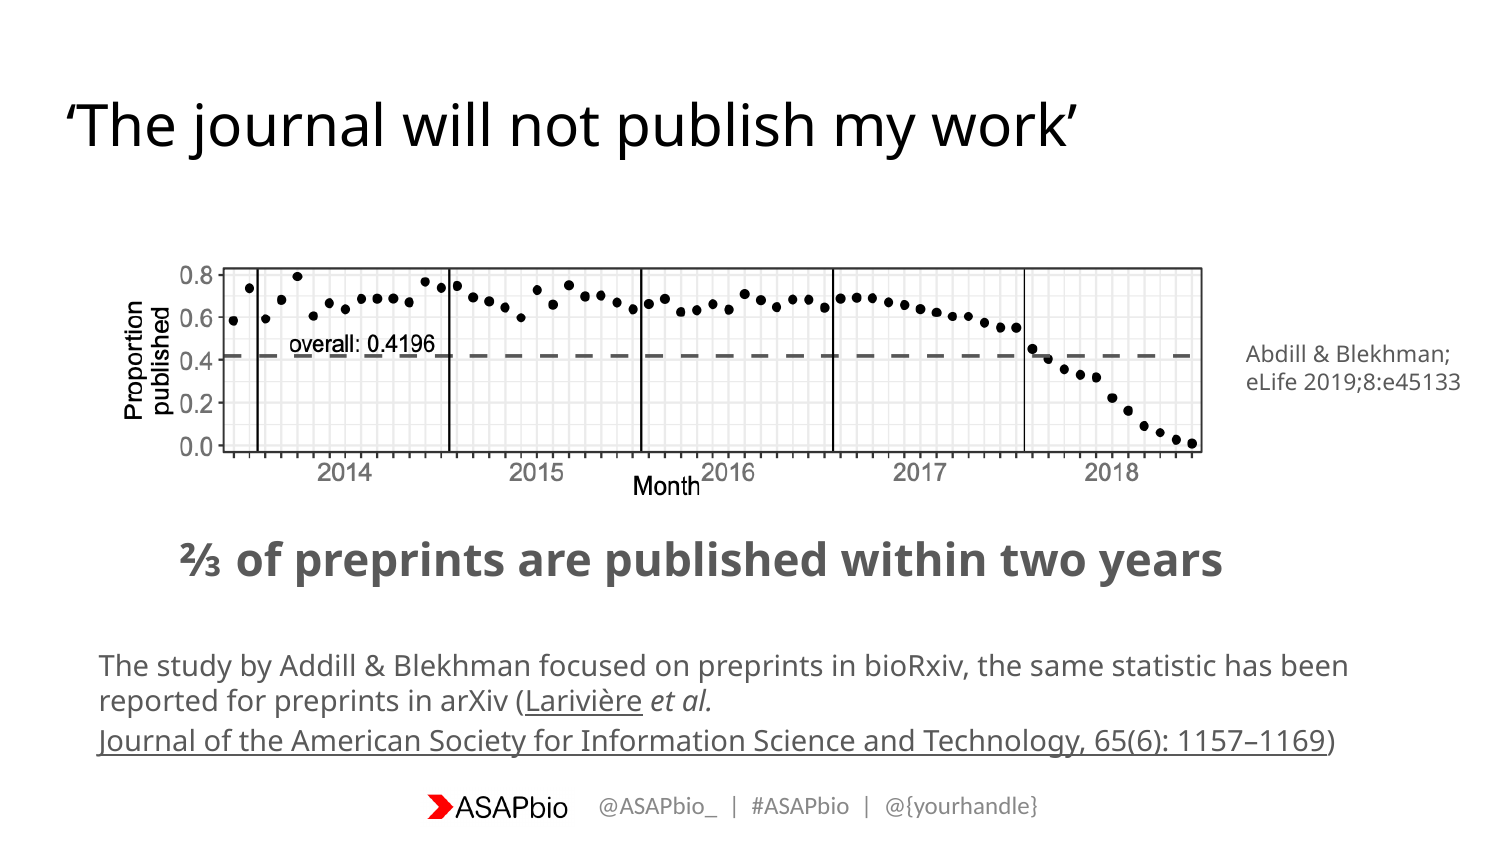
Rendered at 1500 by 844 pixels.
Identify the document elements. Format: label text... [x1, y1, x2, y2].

text_box ⅔ of preprints are published within two years [164, 515, 1381, 610]
picture [114, 239, 1229, 510]
text_box Abdill & Blekhman; eLife 2019;8:e45133 [1234, 324, 1500, 359]
text_box The study by Addill & Blekhman focused on preprints in bioRxiv, the same statistic has been reported for preprints in arXiv (Larivière et al. Journal of the American Society for Information Science and Technology, 65(6): 1157–1169) [83, 632, 1388, 757]
title ‘The journal will not publish my work’ [51, 72, 1449, 167]
picture [420, 787, 575, 827]
